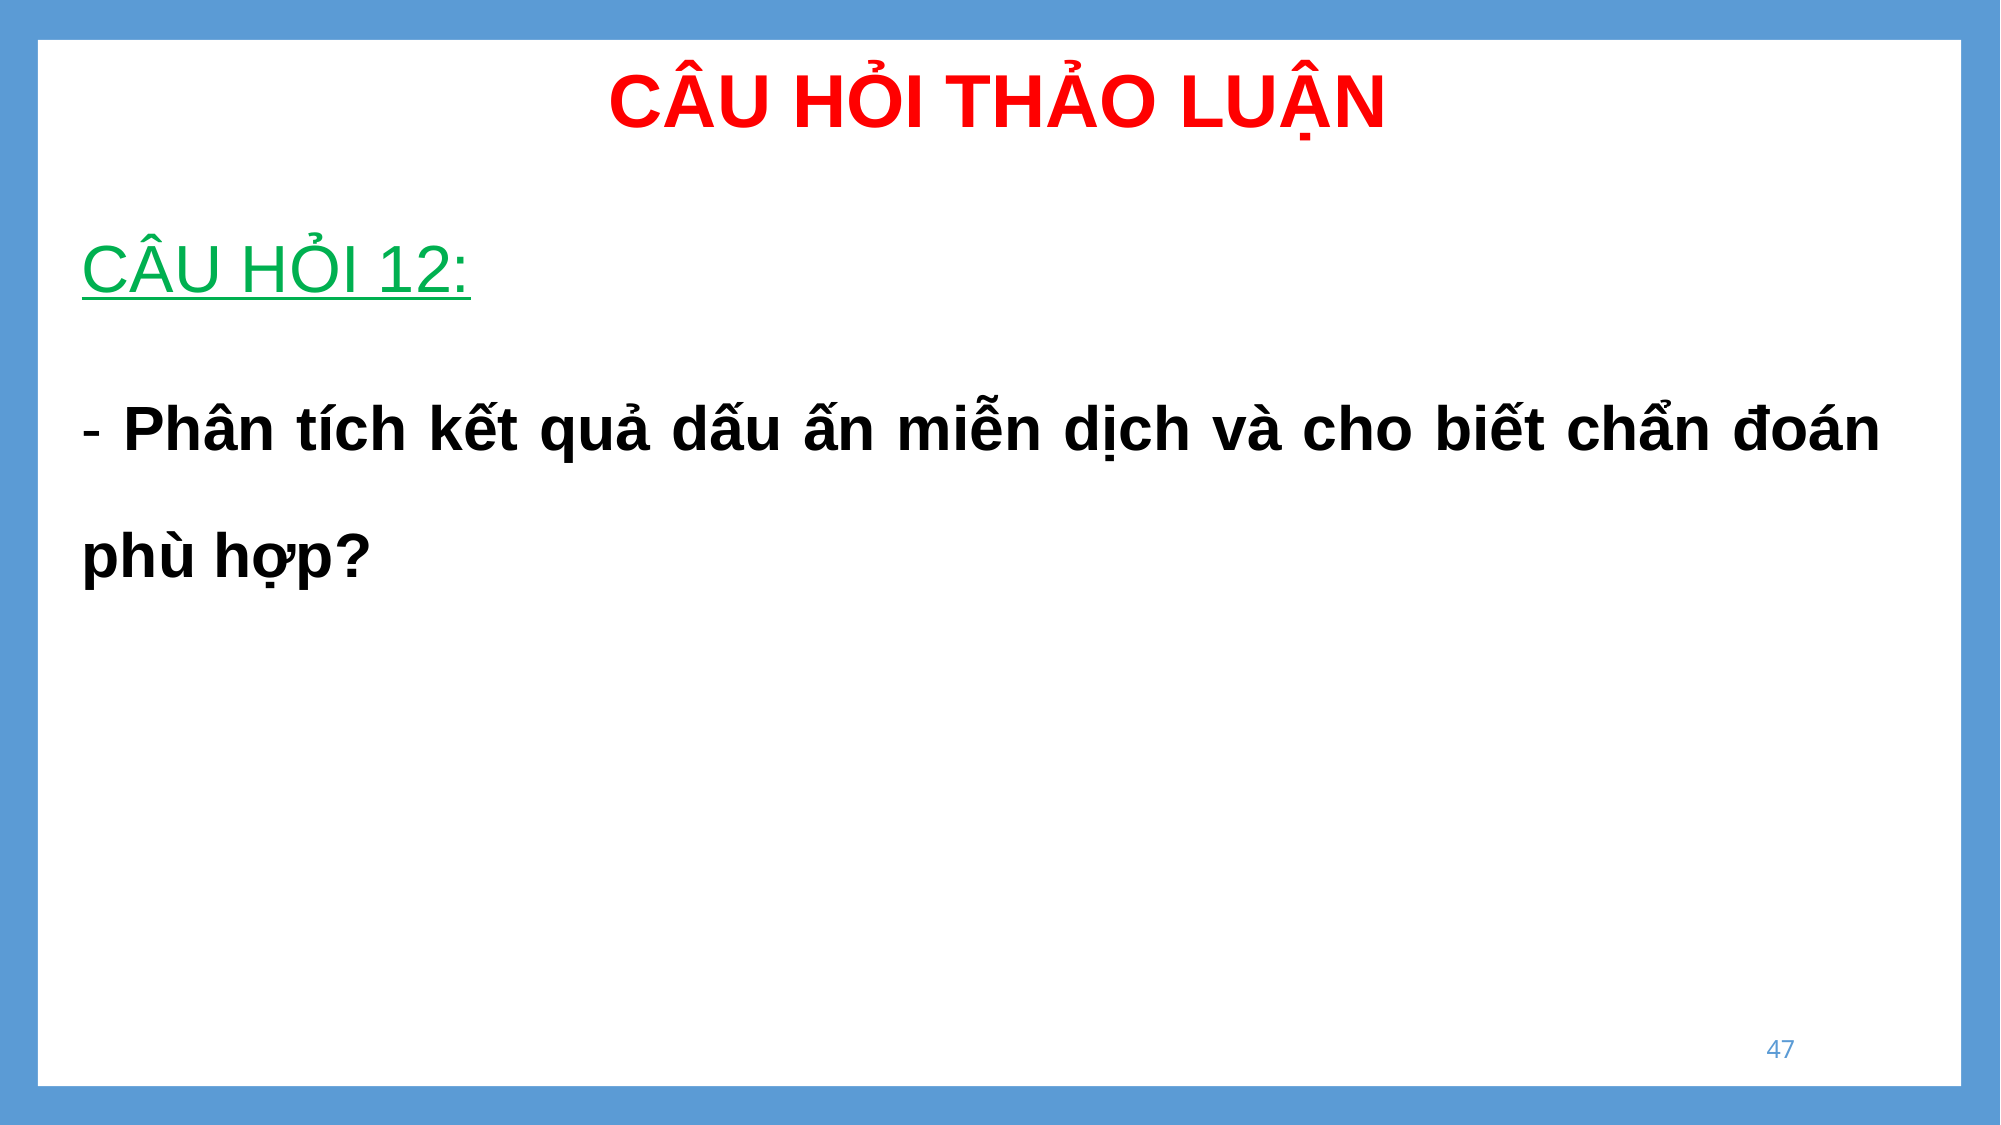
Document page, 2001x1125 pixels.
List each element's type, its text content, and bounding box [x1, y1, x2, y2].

list CÂU HỎI 12: - Phân tích kết quả dấu ấn miễn dịch và cho biết chẩn đoán phù hợp? [66, 162, 1900, 1088]
title CÂU HỎI THẢO LUẬN [84, 46, 1913, 160]
slide_number 47 [1530, 1020, 1811, 1081]
